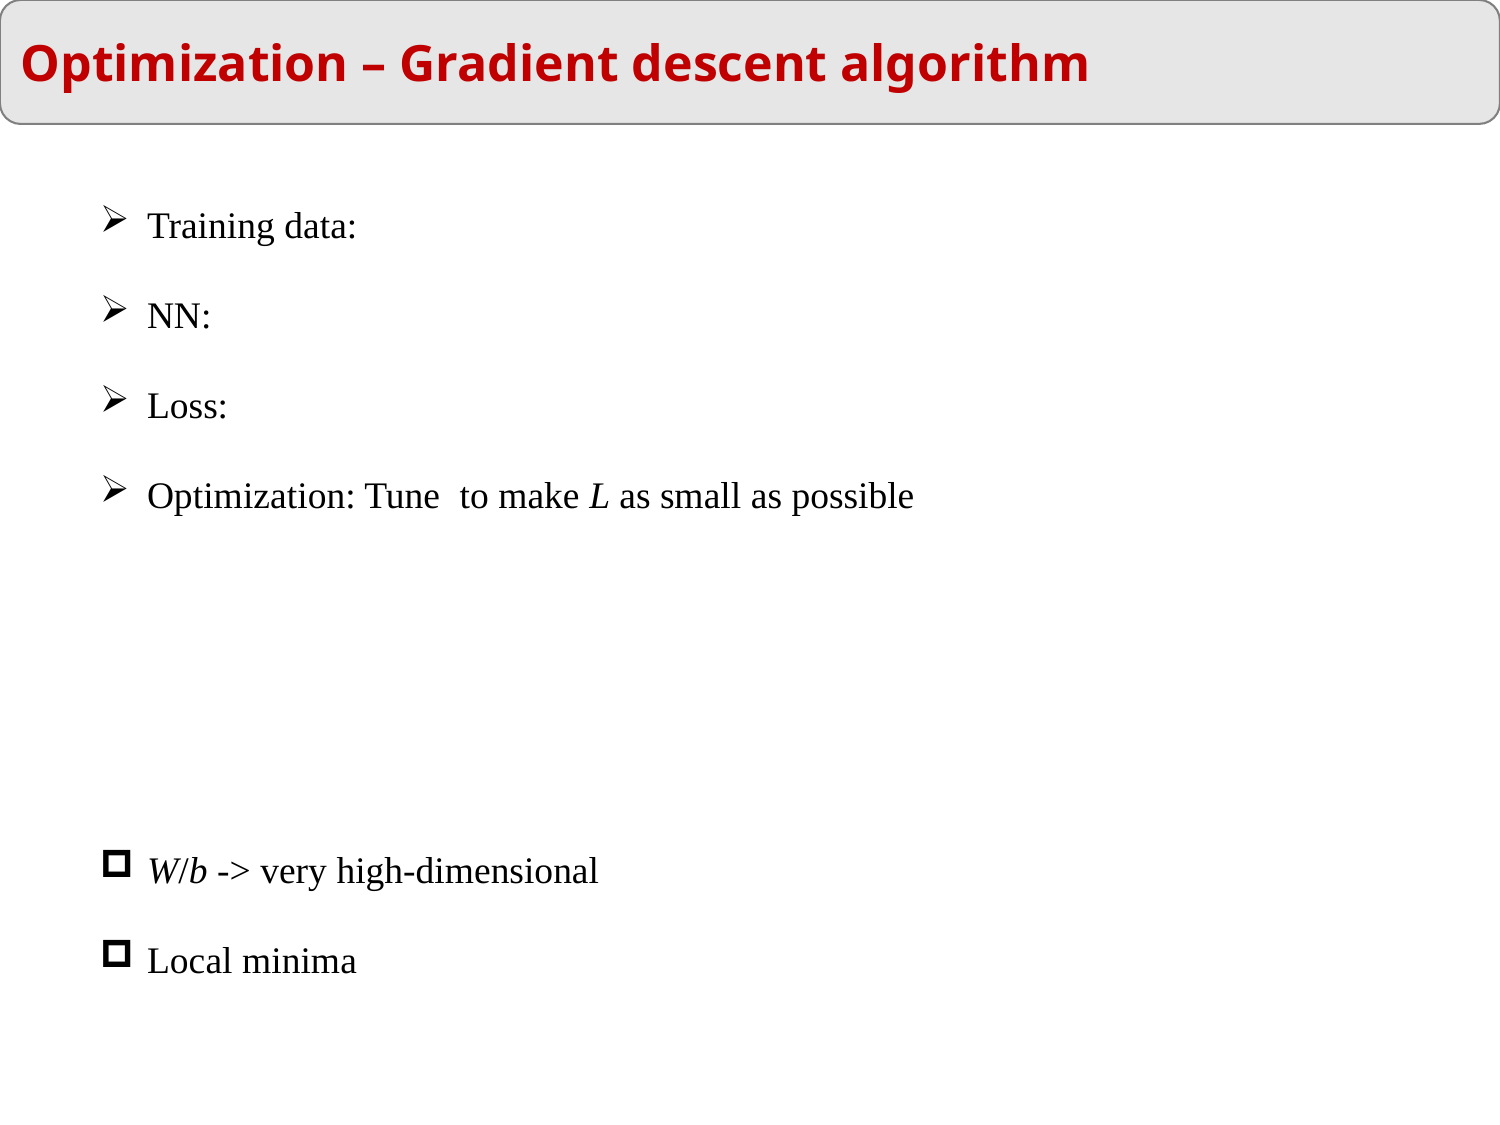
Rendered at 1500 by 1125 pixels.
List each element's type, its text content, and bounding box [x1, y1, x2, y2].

text_box Optimization – Gradient descent algorithm [0, 0, 1500, 125]
text_box W/b -> very high-dimensional Local minima [85, 838, 1439, 989]
